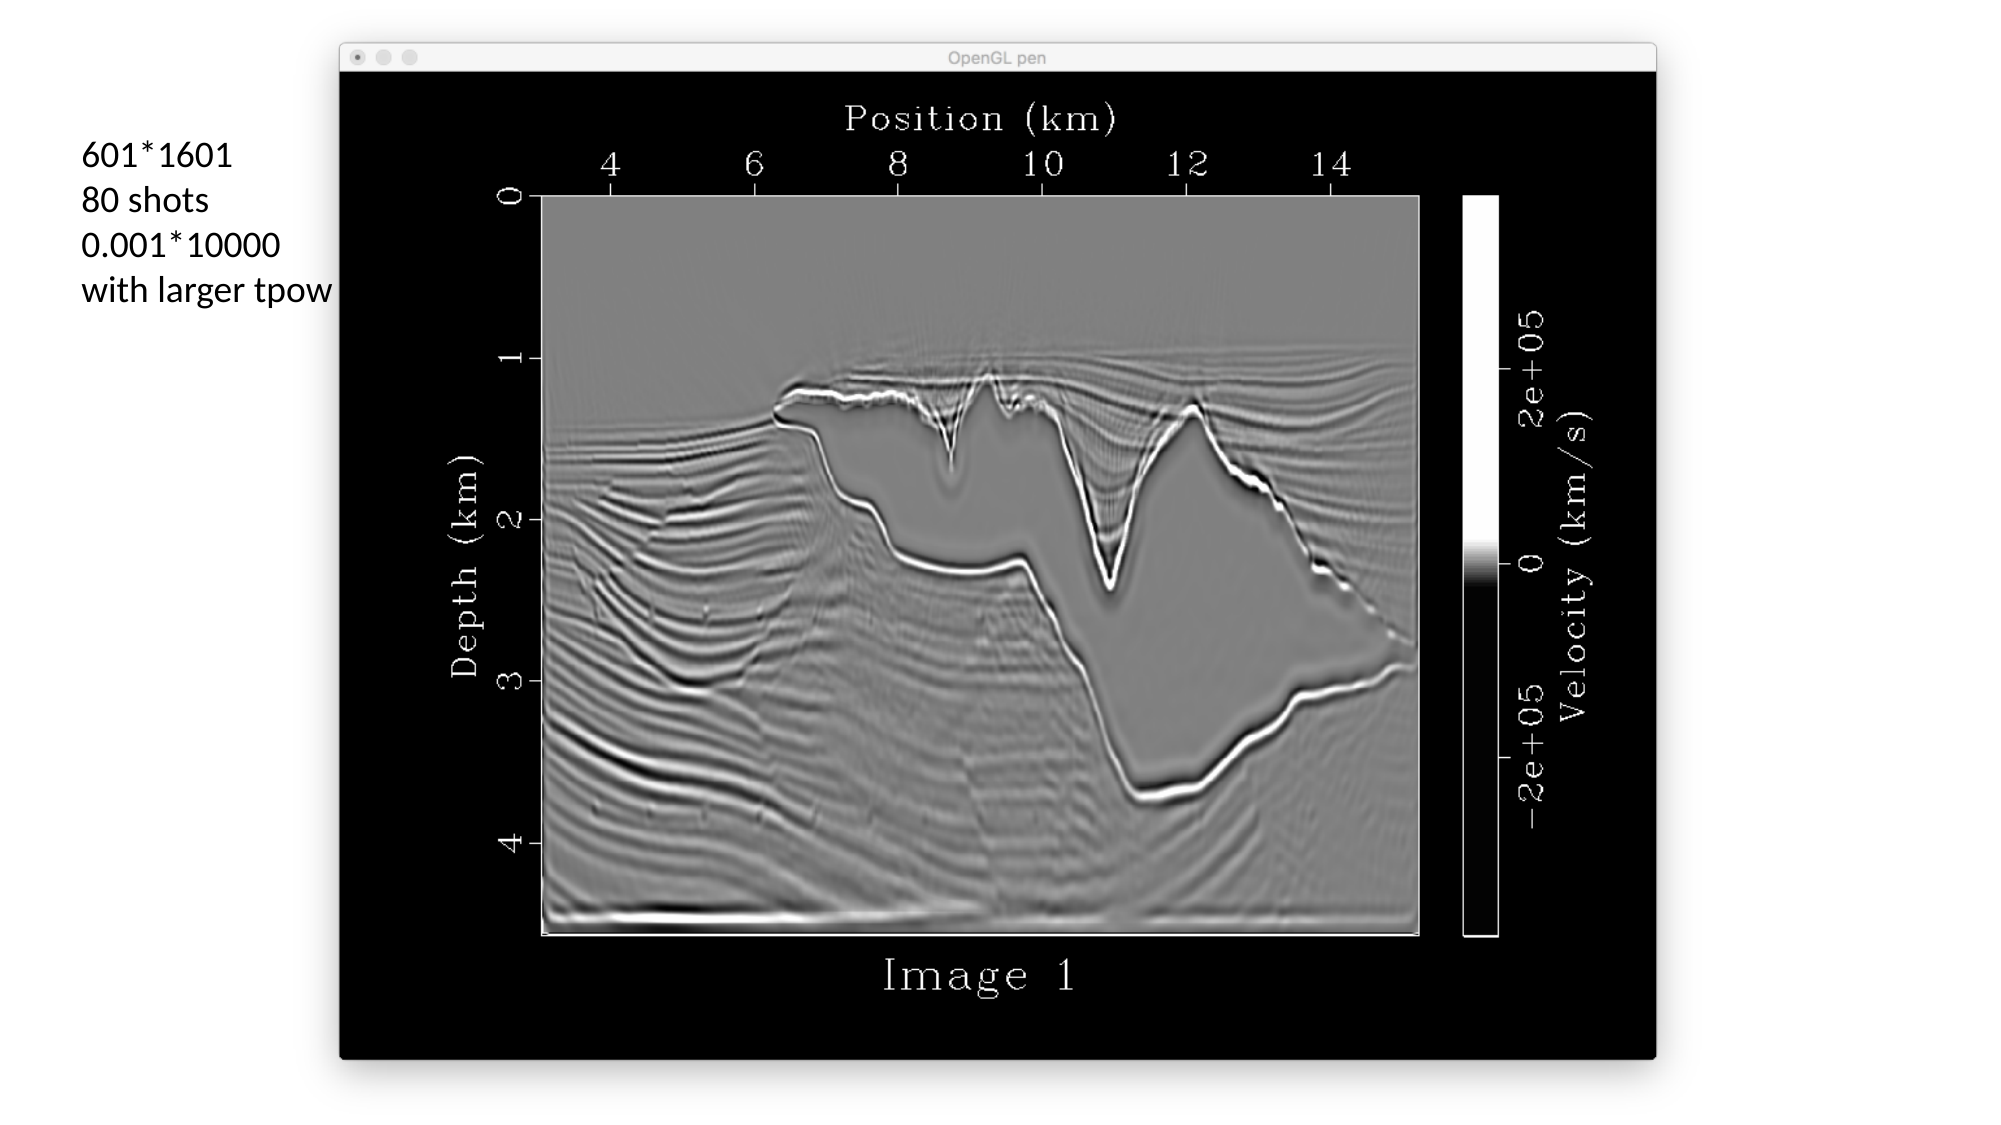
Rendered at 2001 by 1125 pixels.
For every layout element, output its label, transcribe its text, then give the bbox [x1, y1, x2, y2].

picture [285, 0, 1711, 1125]
text_box 601*1601 80 shots 0.001*10000 with larger tpow [66, 122, 285, 318]
